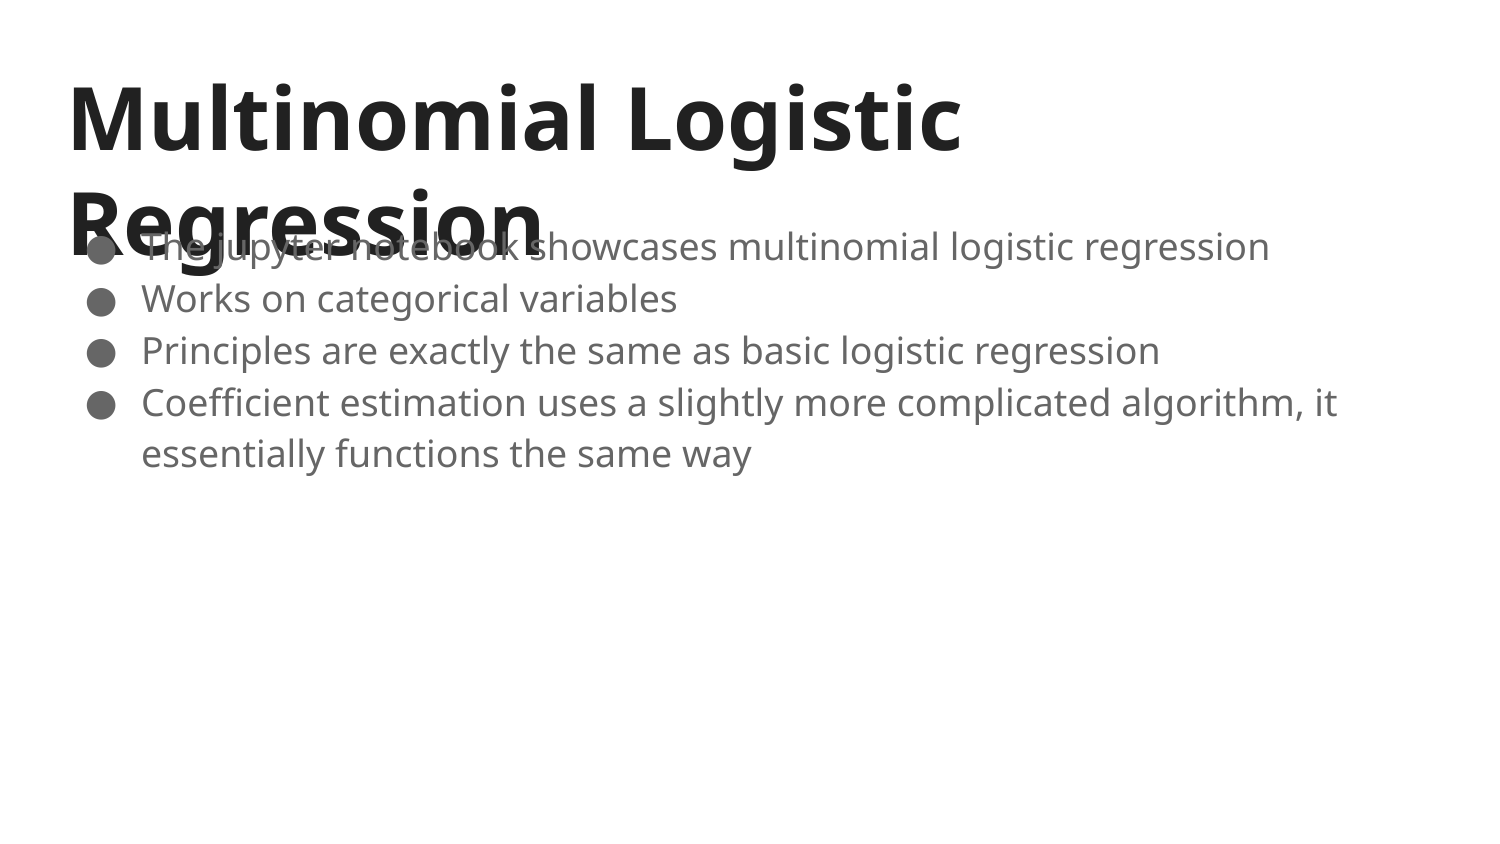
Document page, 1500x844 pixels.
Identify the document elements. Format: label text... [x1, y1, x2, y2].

title Multinomial Logistic Regression [51, 48, 1449, 180]
list The jupyter notebook showcases multinomial logistic regression Works on categorical variables Principles are exactly the same as basic logistic regression Coefficient estimation uses a slightly more complicated algorithm, it essentially functions the same way [51, 201, 1449, 750]
